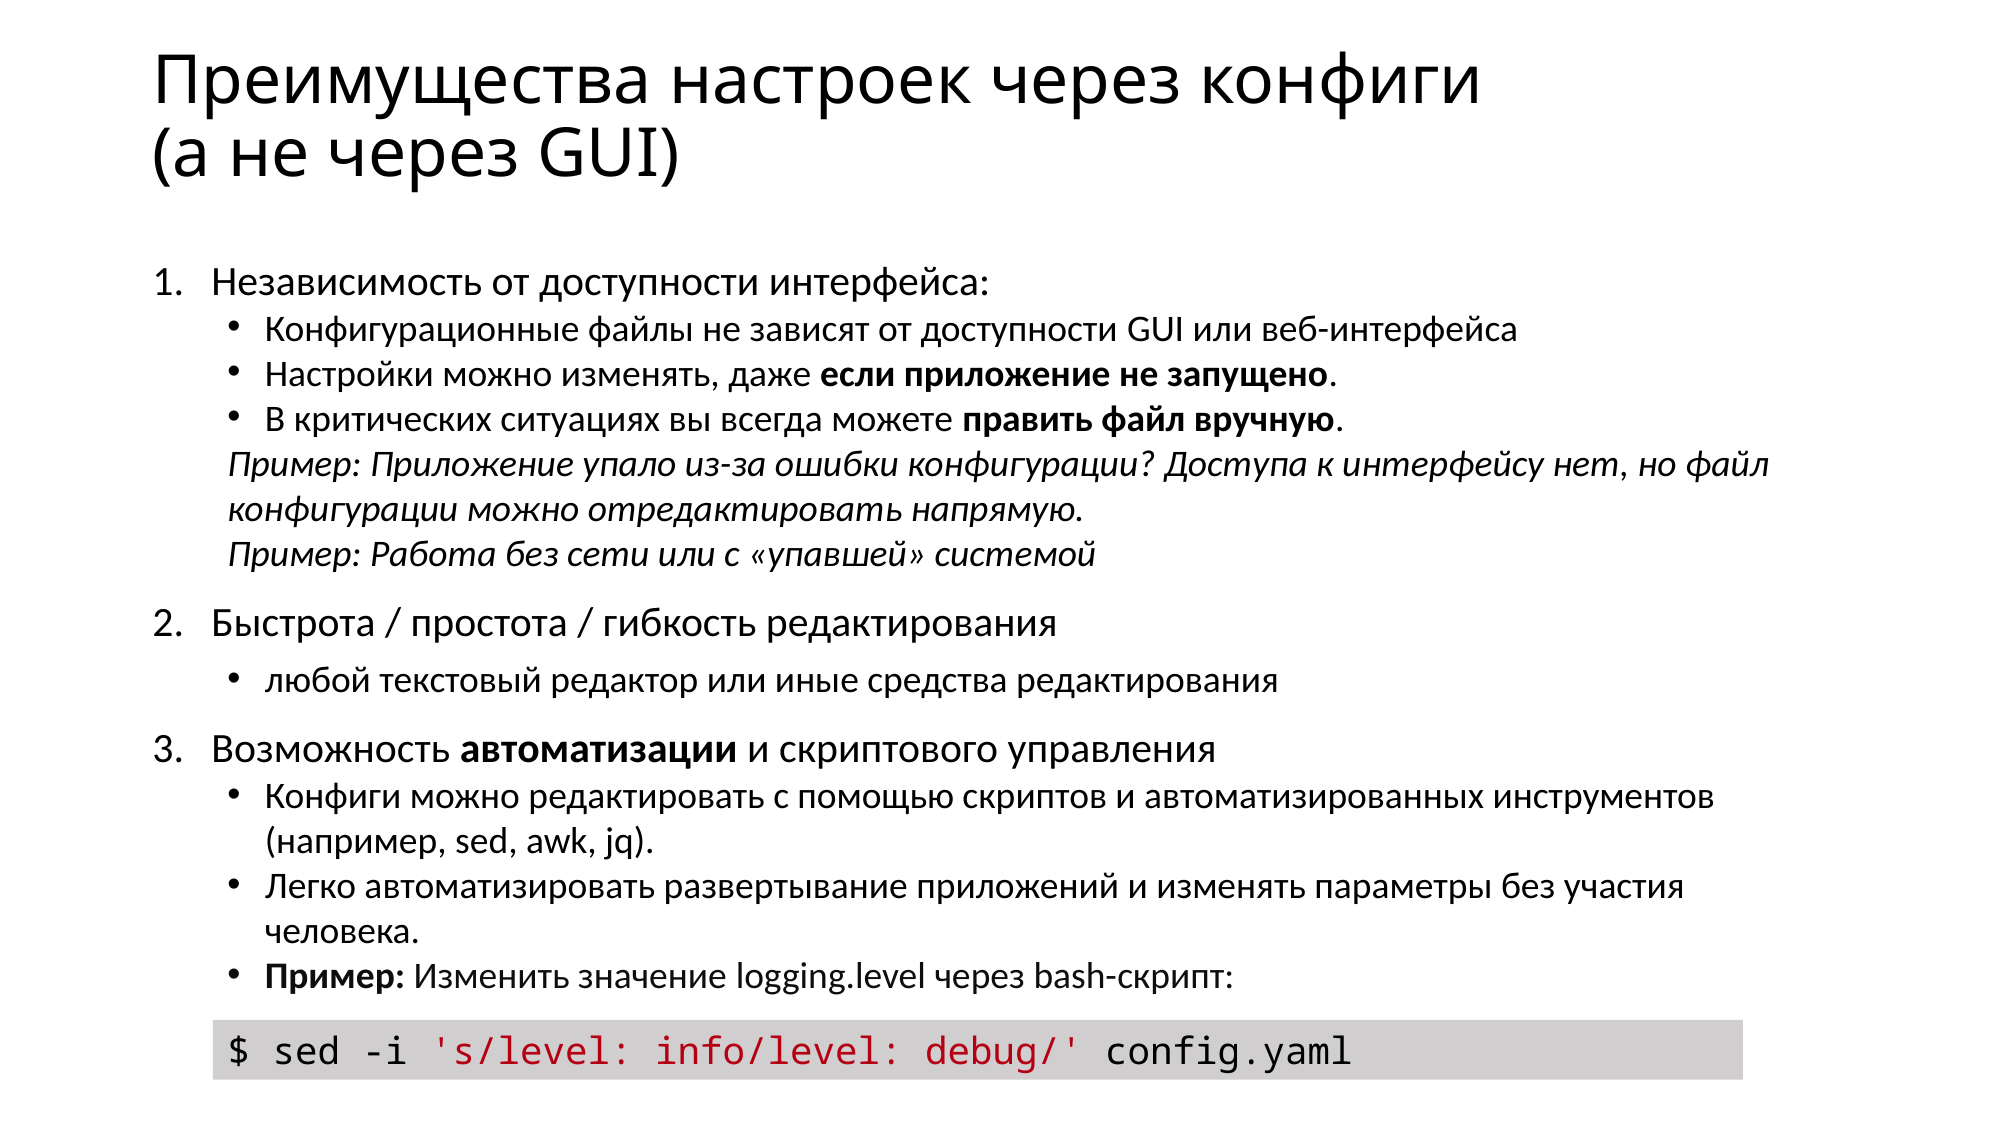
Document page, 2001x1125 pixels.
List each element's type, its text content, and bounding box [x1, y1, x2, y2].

title Преимущества настроек через конфиги (а не через GUI) [137, 35, 1863, 201]
list Независимость от доступности интерфейса: Конфигурационные файлы не зависят от доступности GUI или веб-интерфейса Настройки можно изменять, даже если приложение не запущено. В критических ситуациях вы всегда можете править файл вручную. Пример: Приложение упало из-за ошибки конфигурации? Доступа к интерфейсу нет, но файл конфигурации можно отредактировать напрямую. Пример: Работа без сети или с «упавшей» системой Быстрота / простота / гибкость редактирования любой текстовый редактор или иные средства редактирования Возможность автоматизации и скриптового управления Конфиги можно редактировать с помощью скриптов и автоматизированных инструментов (например, sed, awk, jq). Легко автоматизировать развертывание приложений и изменять параметры без участия человека. Пример: Изменить значение logging.level через bash-скрипт: [137, 246, 1863, 1005]
text_box $ sed -i 's/level: info/level: debug/' config.yaml [212, 1019, 1743, 1080]
